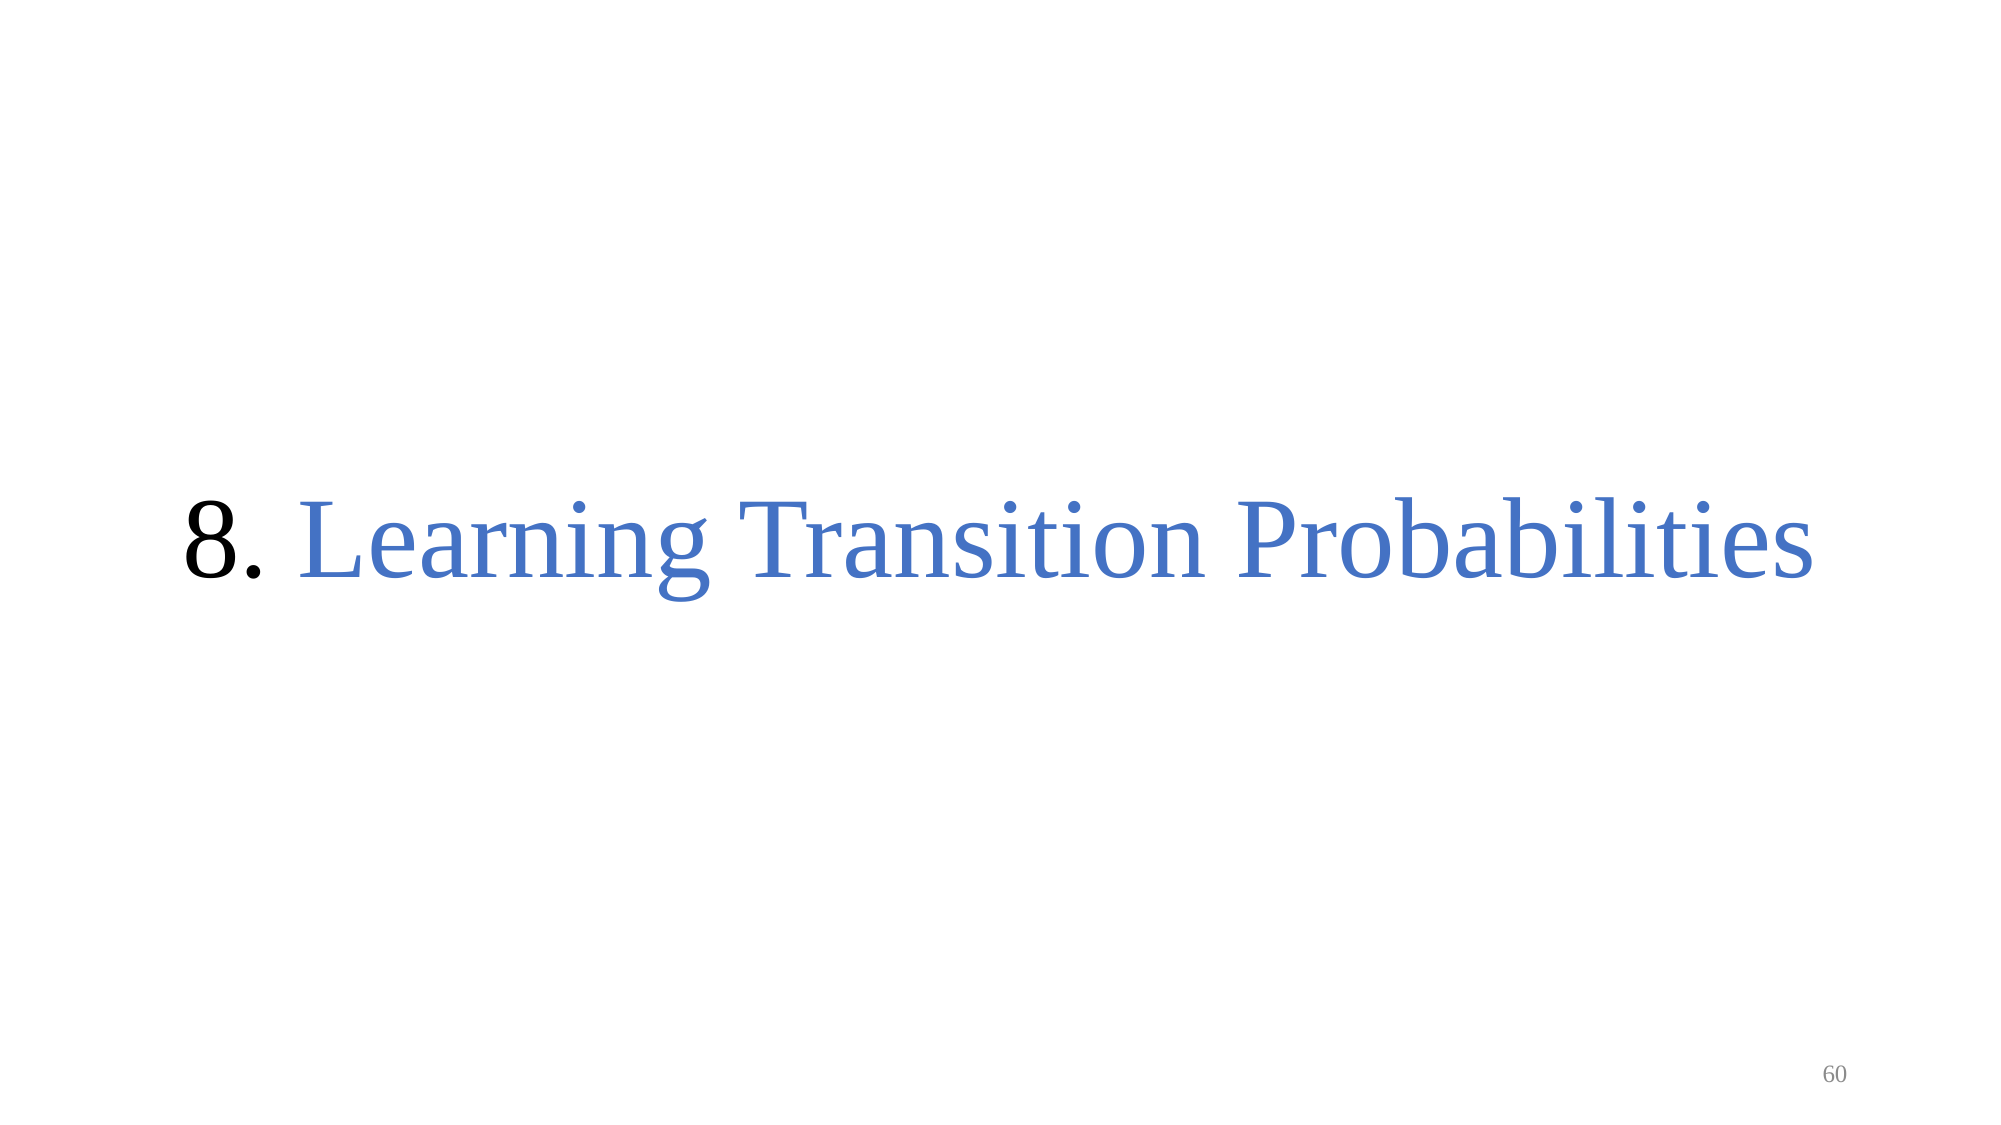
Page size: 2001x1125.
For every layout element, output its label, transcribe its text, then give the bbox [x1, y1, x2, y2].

slide_number 60 [1412, 1042, 1863, 1103]
title 8. Learning Transition Probabilities [137, 364, 1863, 661]
